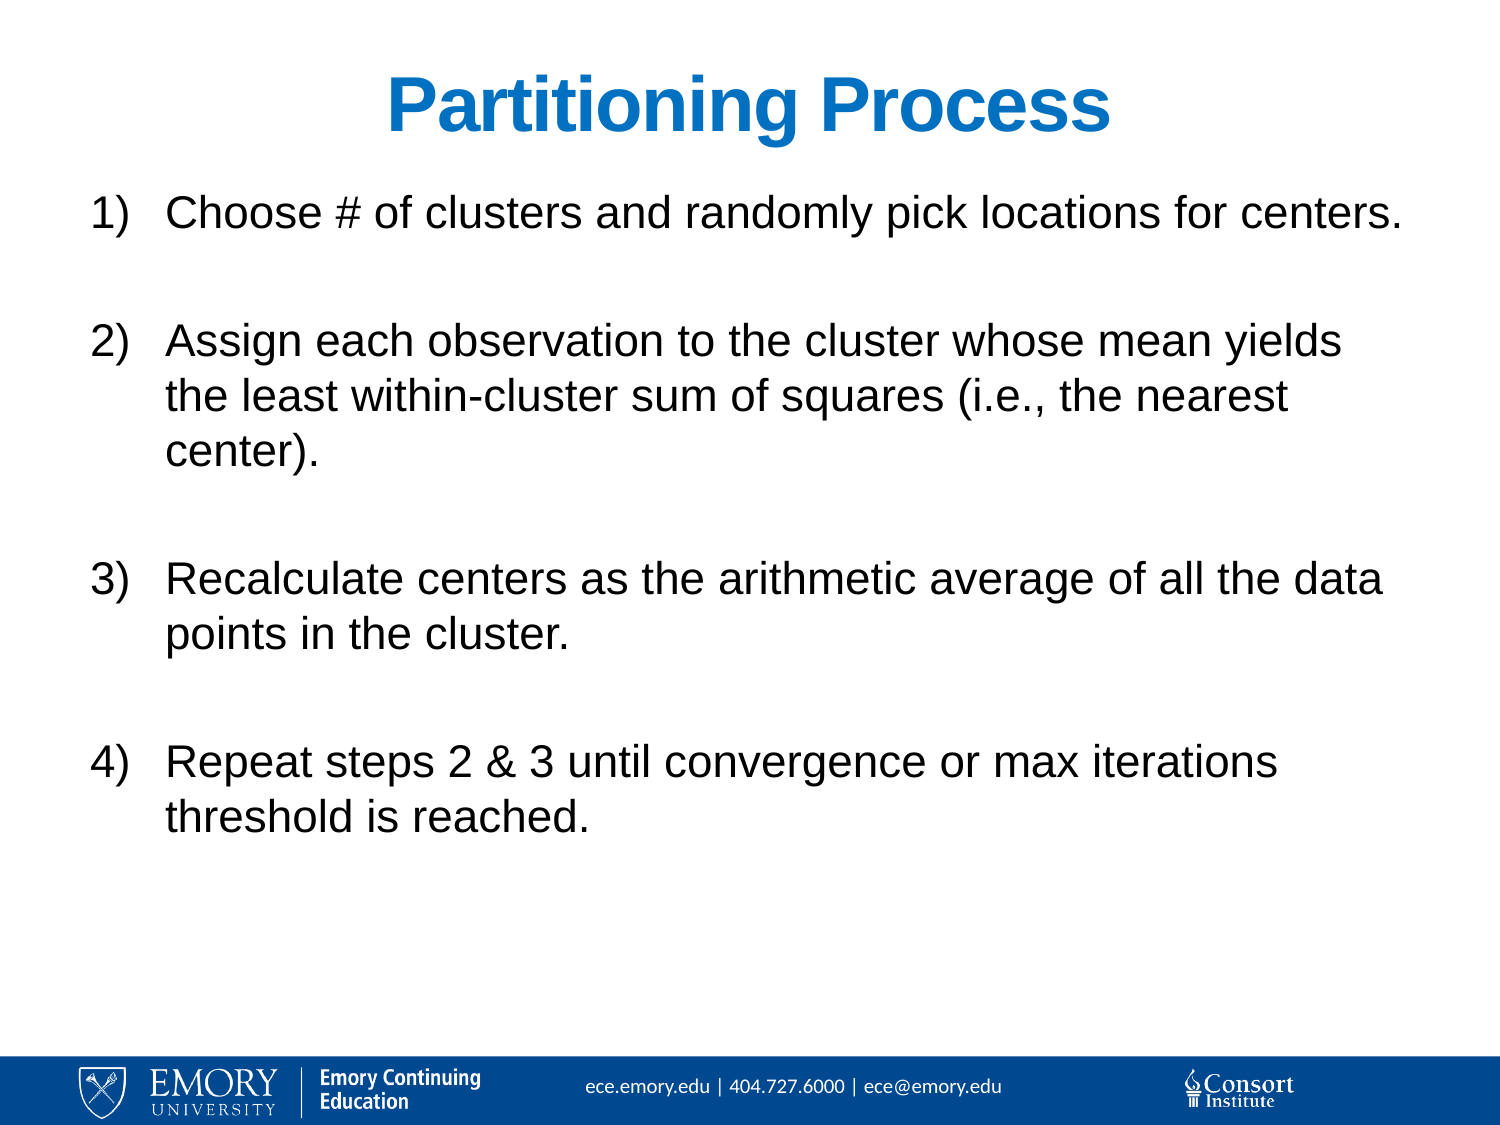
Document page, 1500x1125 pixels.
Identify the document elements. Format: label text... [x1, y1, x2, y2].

picture [75, 1056, 513, 1125]
picture [1185, 1068, 1294, 1107]
list Choose # of clusters and randomly pick locations for centers. Assign each observation to the cluster whose mean yields the least within-cluster sum of squares (i.e., the nearest center). Recalculate centers as the arithmetic average of all the data points in the cluster. Repeat steps 2 & 3 until convergence or max iterations threshold is reached. [75, 174, 1425, 883]
title Partitioning Process [75, 45, 1425, 155]
